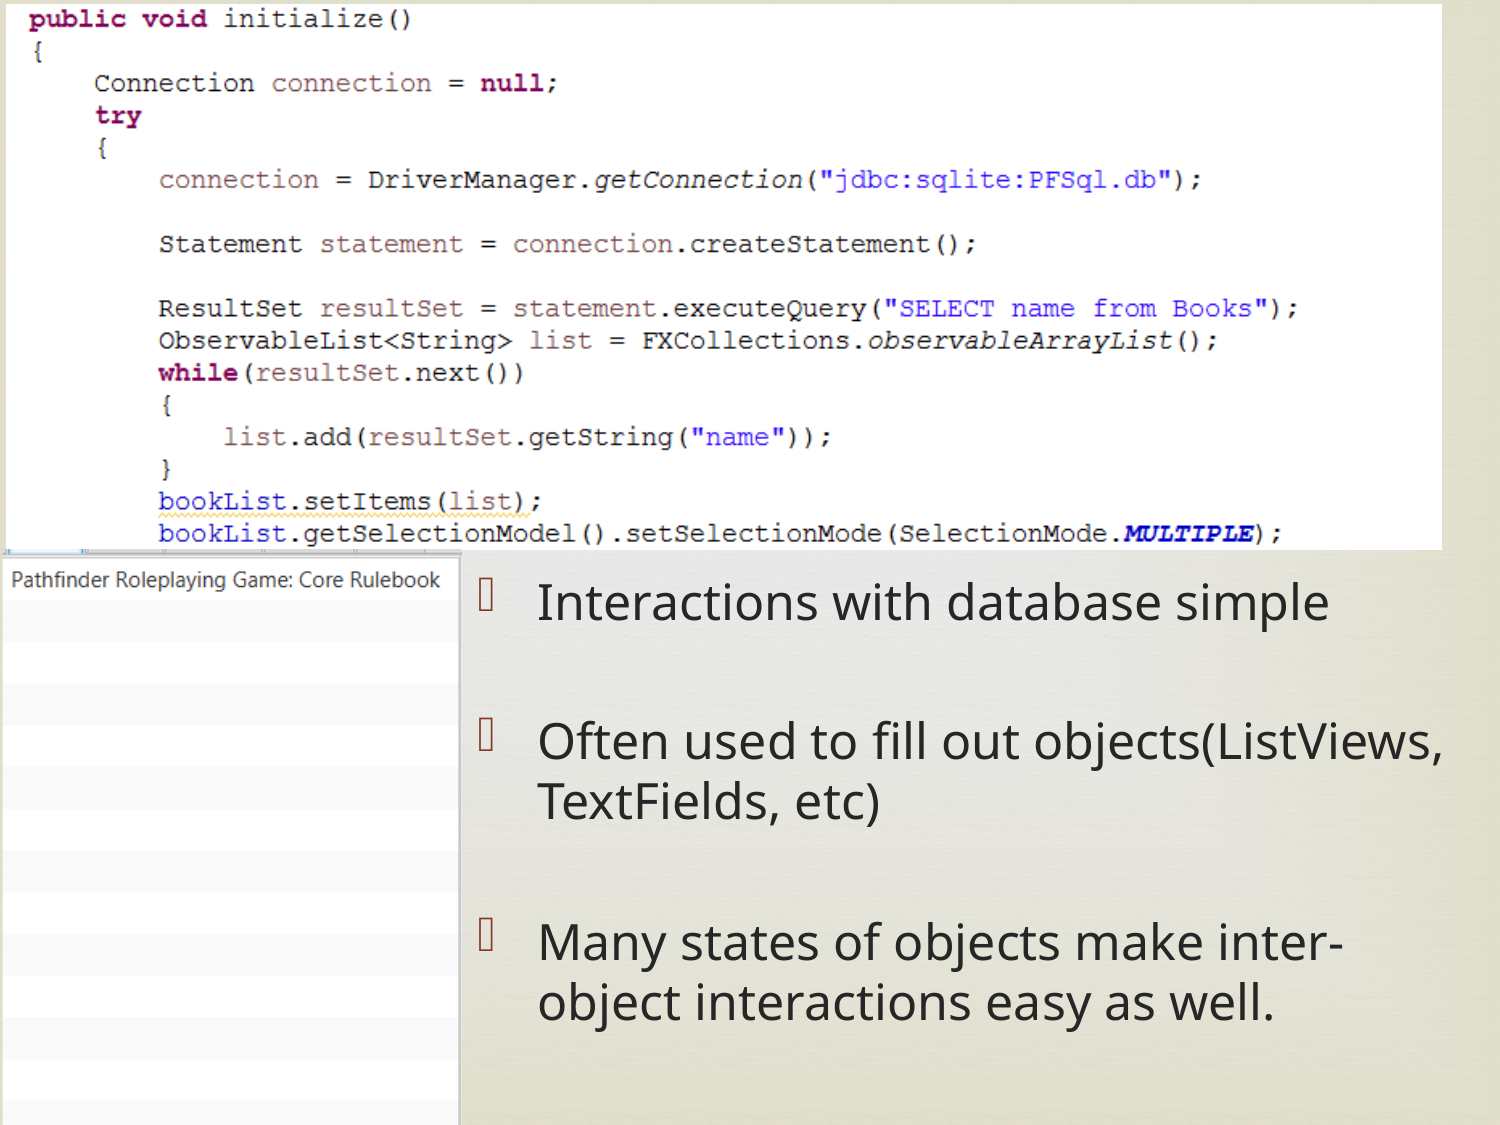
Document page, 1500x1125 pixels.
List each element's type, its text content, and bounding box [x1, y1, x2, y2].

list Interactions with database simple Often used to fill out objects(ListViews, TextFields, etc) Many states of objects make inter-object interactions easy as well. [468, 562, 1461, 1125]
picture [1, 3, 1443, 1125]
